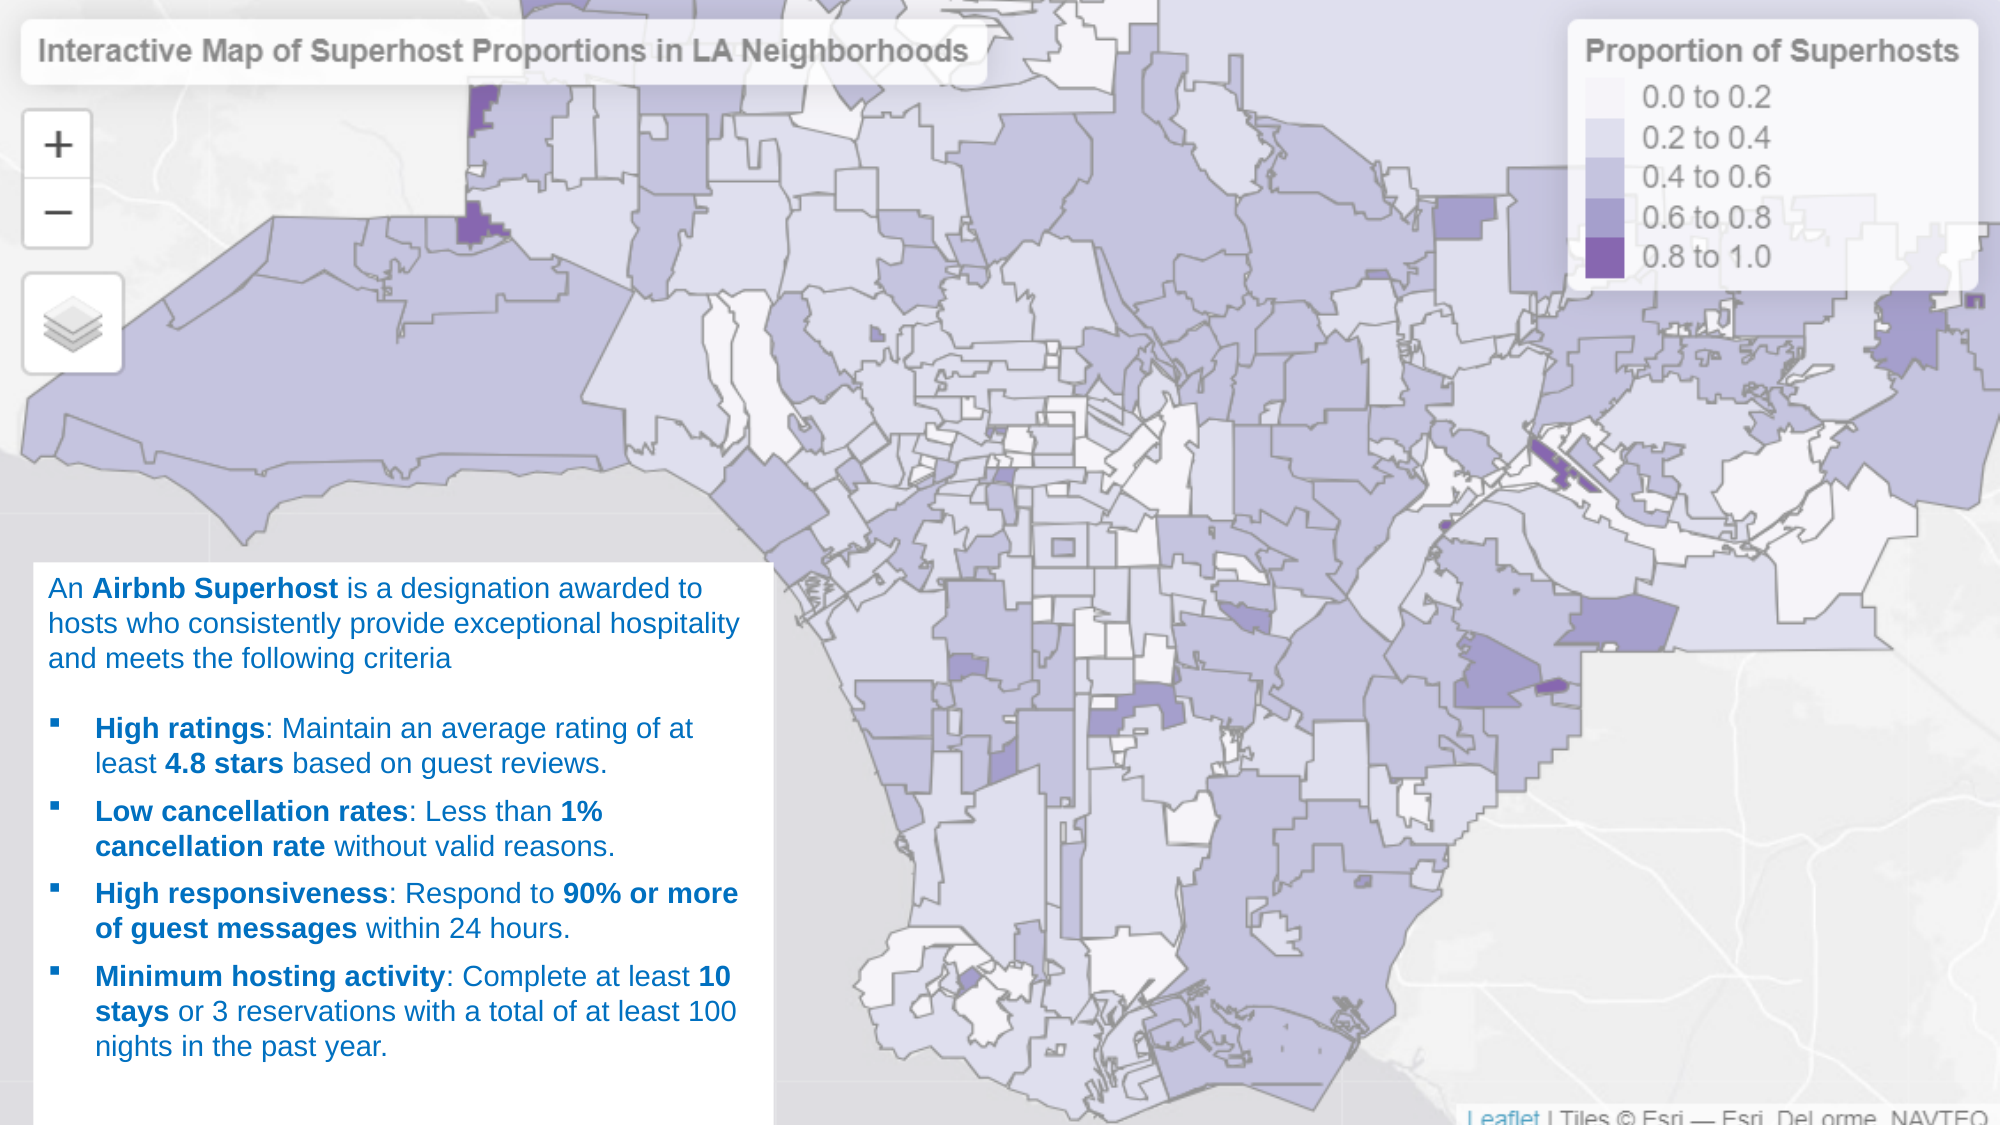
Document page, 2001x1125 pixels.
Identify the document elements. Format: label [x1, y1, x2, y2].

list [0, 0, 2000, 1125]
